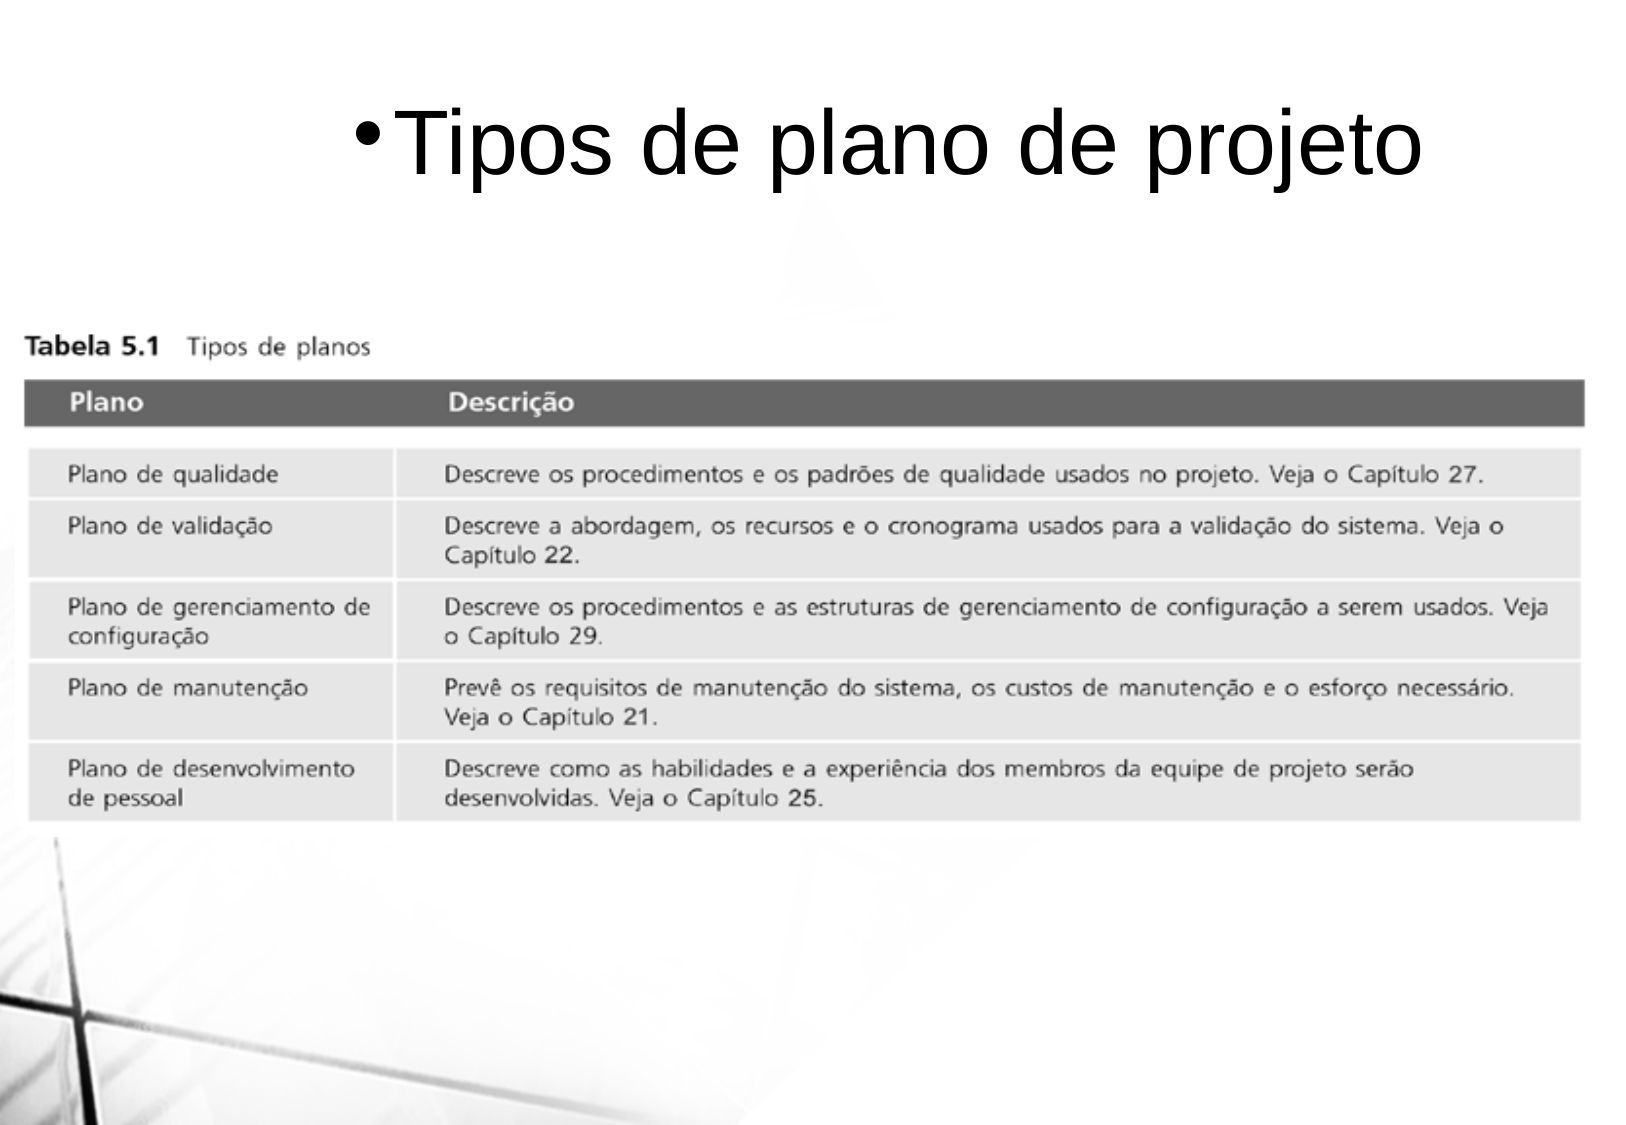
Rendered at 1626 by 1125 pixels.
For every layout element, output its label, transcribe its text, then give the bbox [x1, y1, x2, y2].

picture [0, 0, 1626, 1125]
text_box Tipos de plano de projeto [195, 50, 1583, 201]
